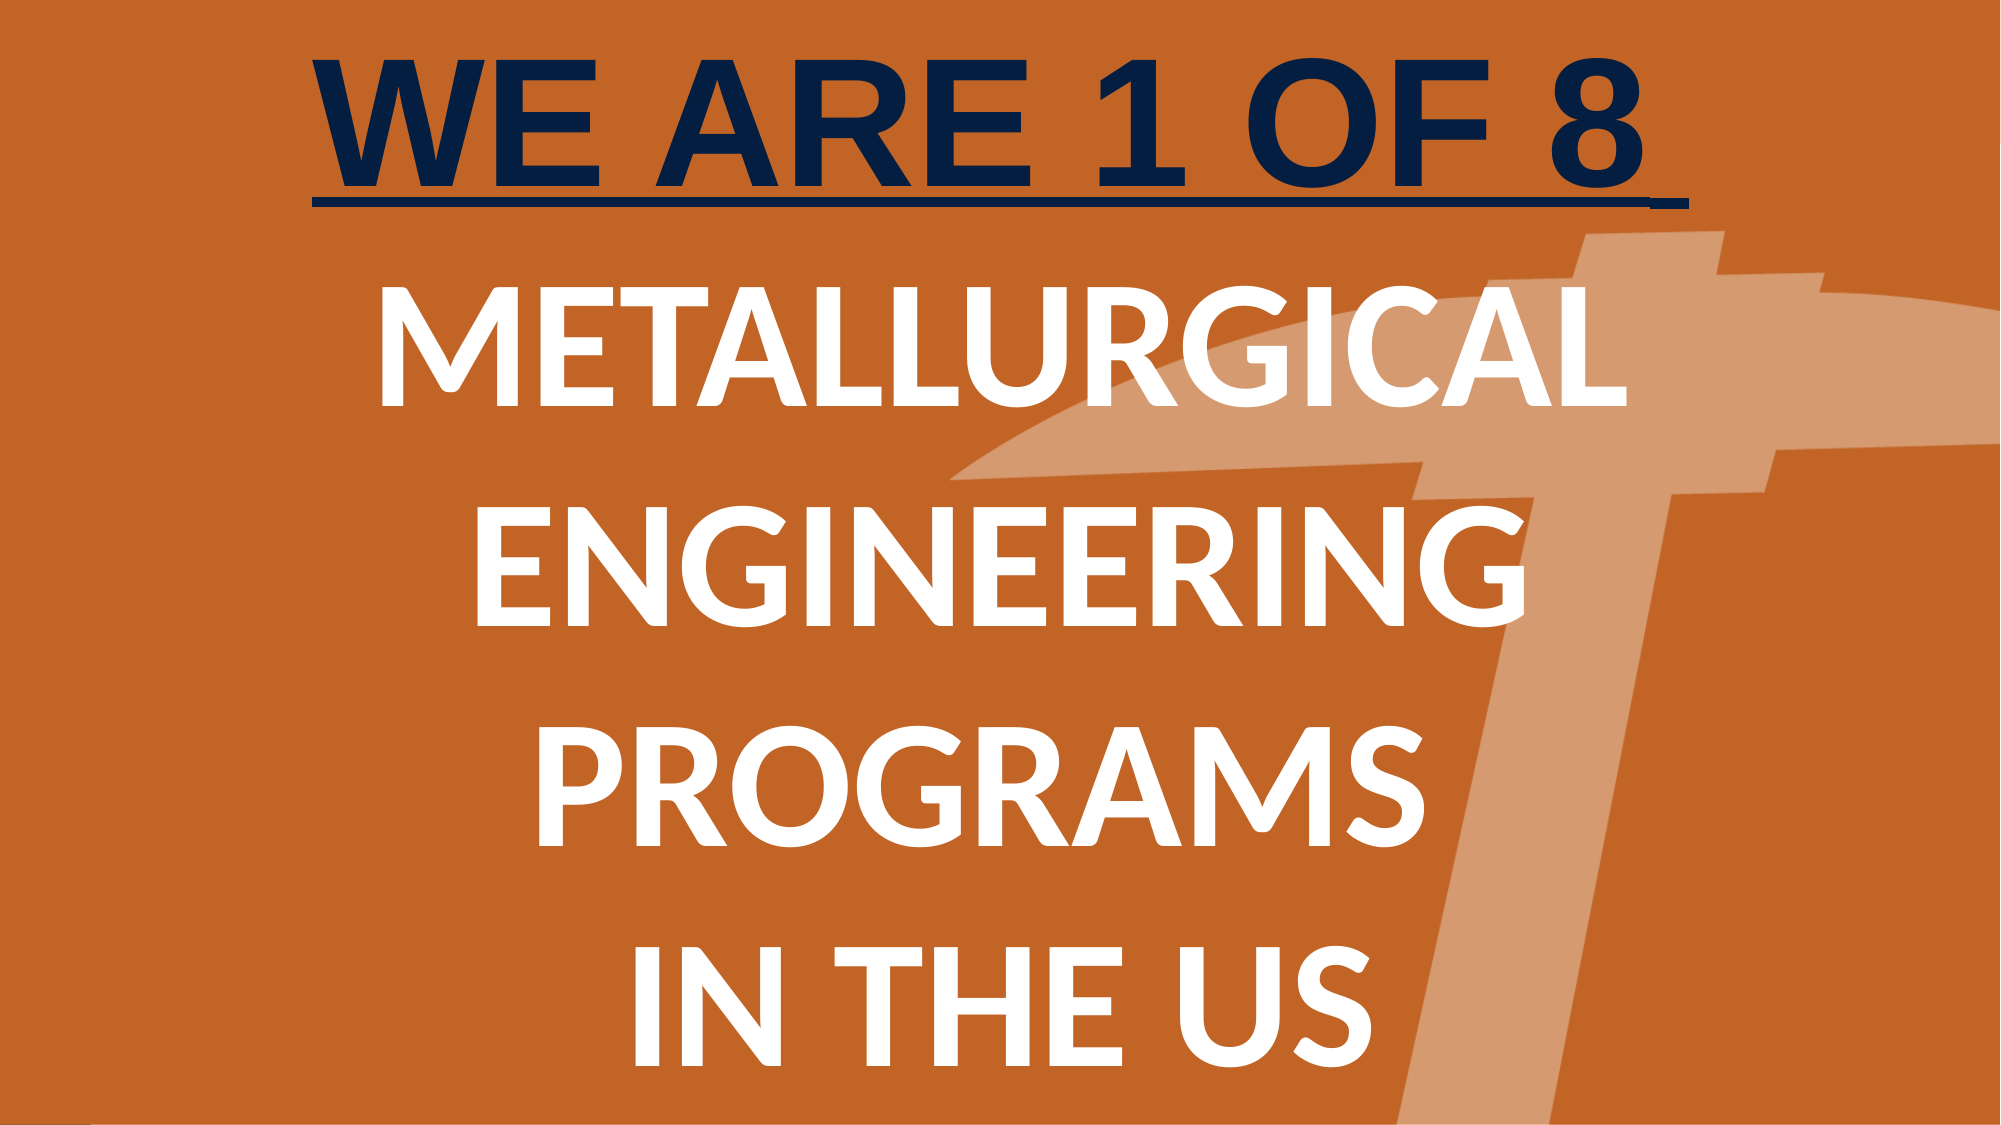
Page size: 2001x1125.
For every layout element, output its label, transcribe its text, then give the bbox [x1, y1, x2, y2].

text_box WE ARE 1 OF 8 METALLURGICAL ENGINEERING PROGRAMS IN THE US [81, 0, 1920, 1111]
picture [0, 0, 2000, 1125]
